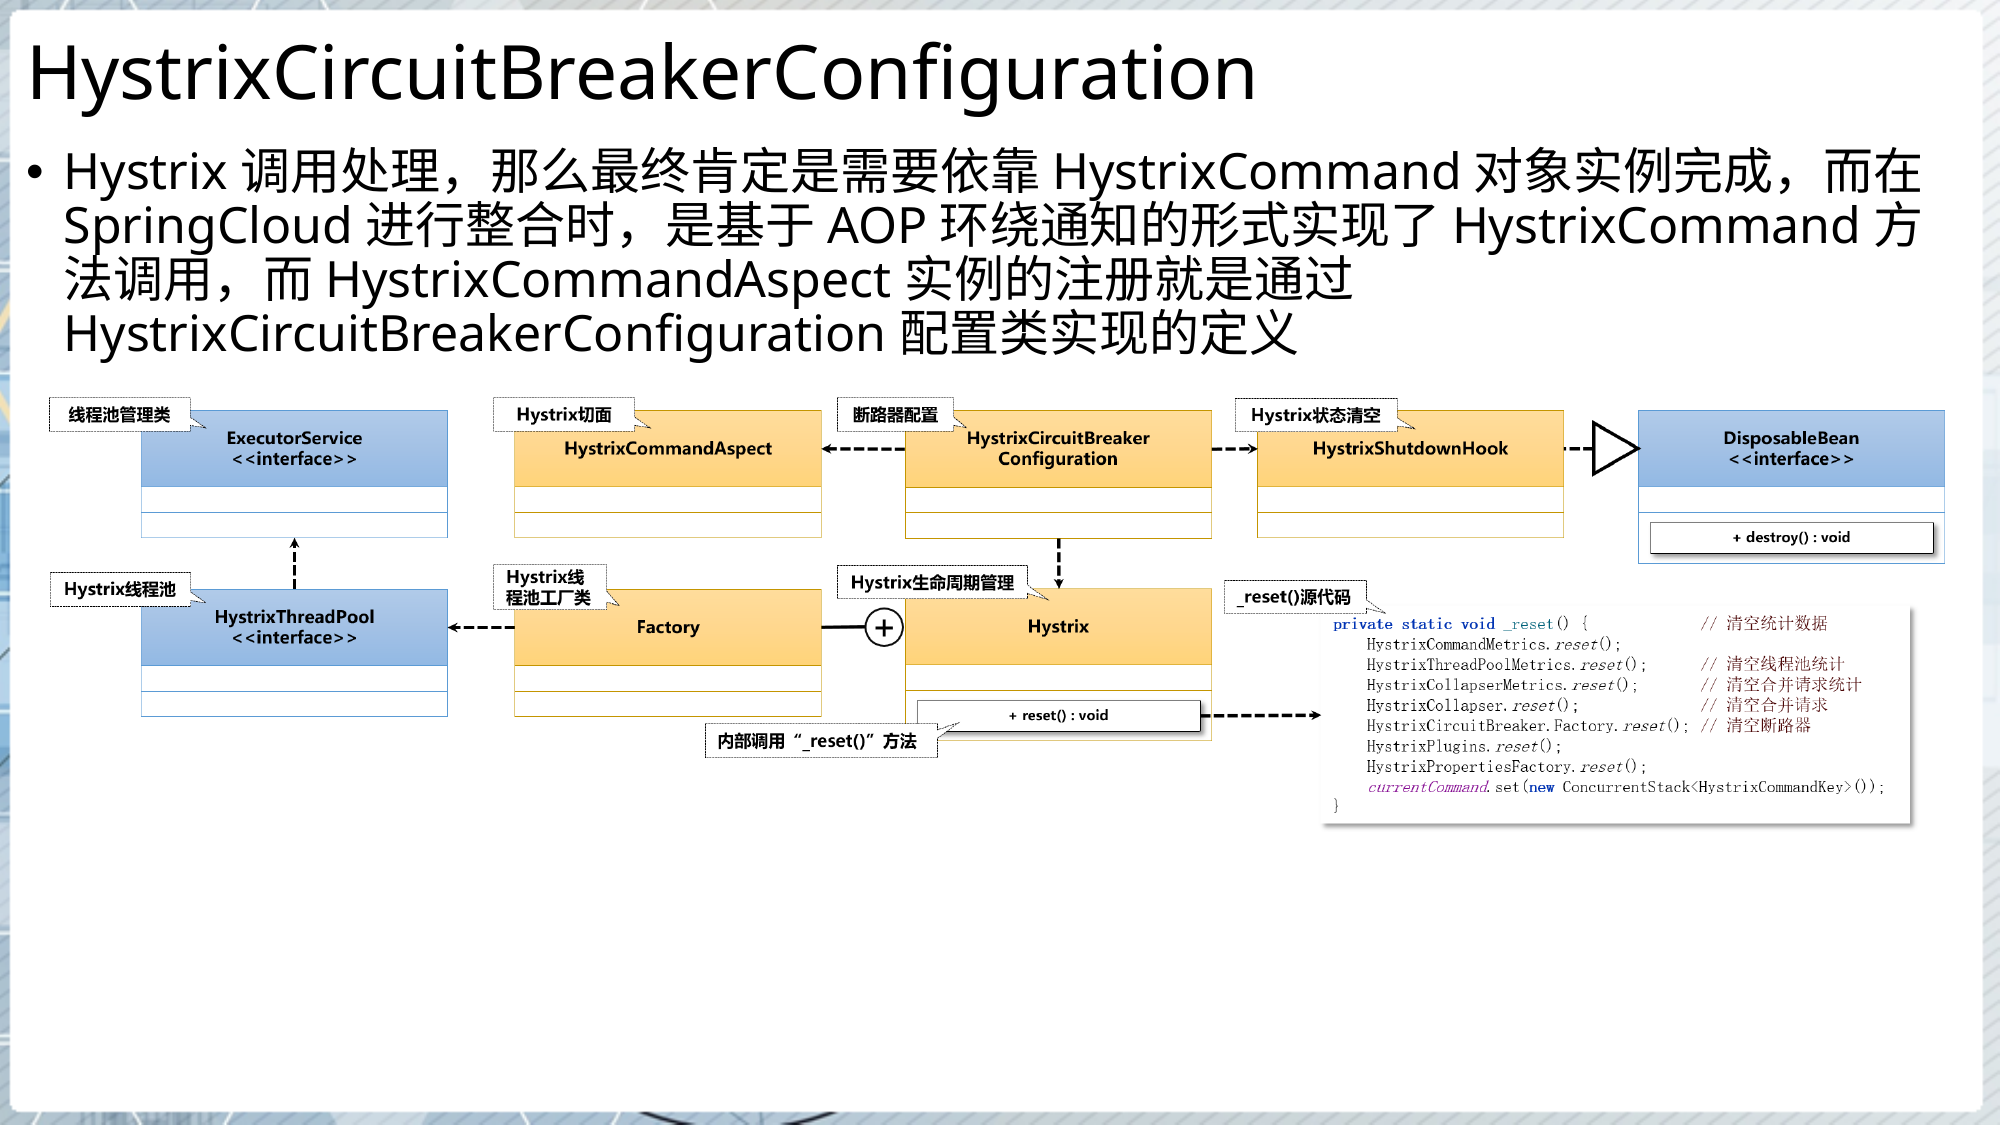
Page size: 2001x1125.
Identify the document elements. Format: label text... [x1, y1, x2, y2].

list Hystrix调用处理，那么最终肯定是需要依靠HystrixCommand对象实例完成，而在SpringCloud进行整合时，是基于AOP环绕通知的形式实现了HystrixCommand方法调用，而HystrixCommandAspect实例的注册就是通过HystrixCircuitBreakerConfiguration配置类实现的定义 [11, 139, 1983, 1113]
picture [0, 0, 2000, 1125]
title HystrixCircuitBreakerConfiguration [11, 11, 1983, 139]
